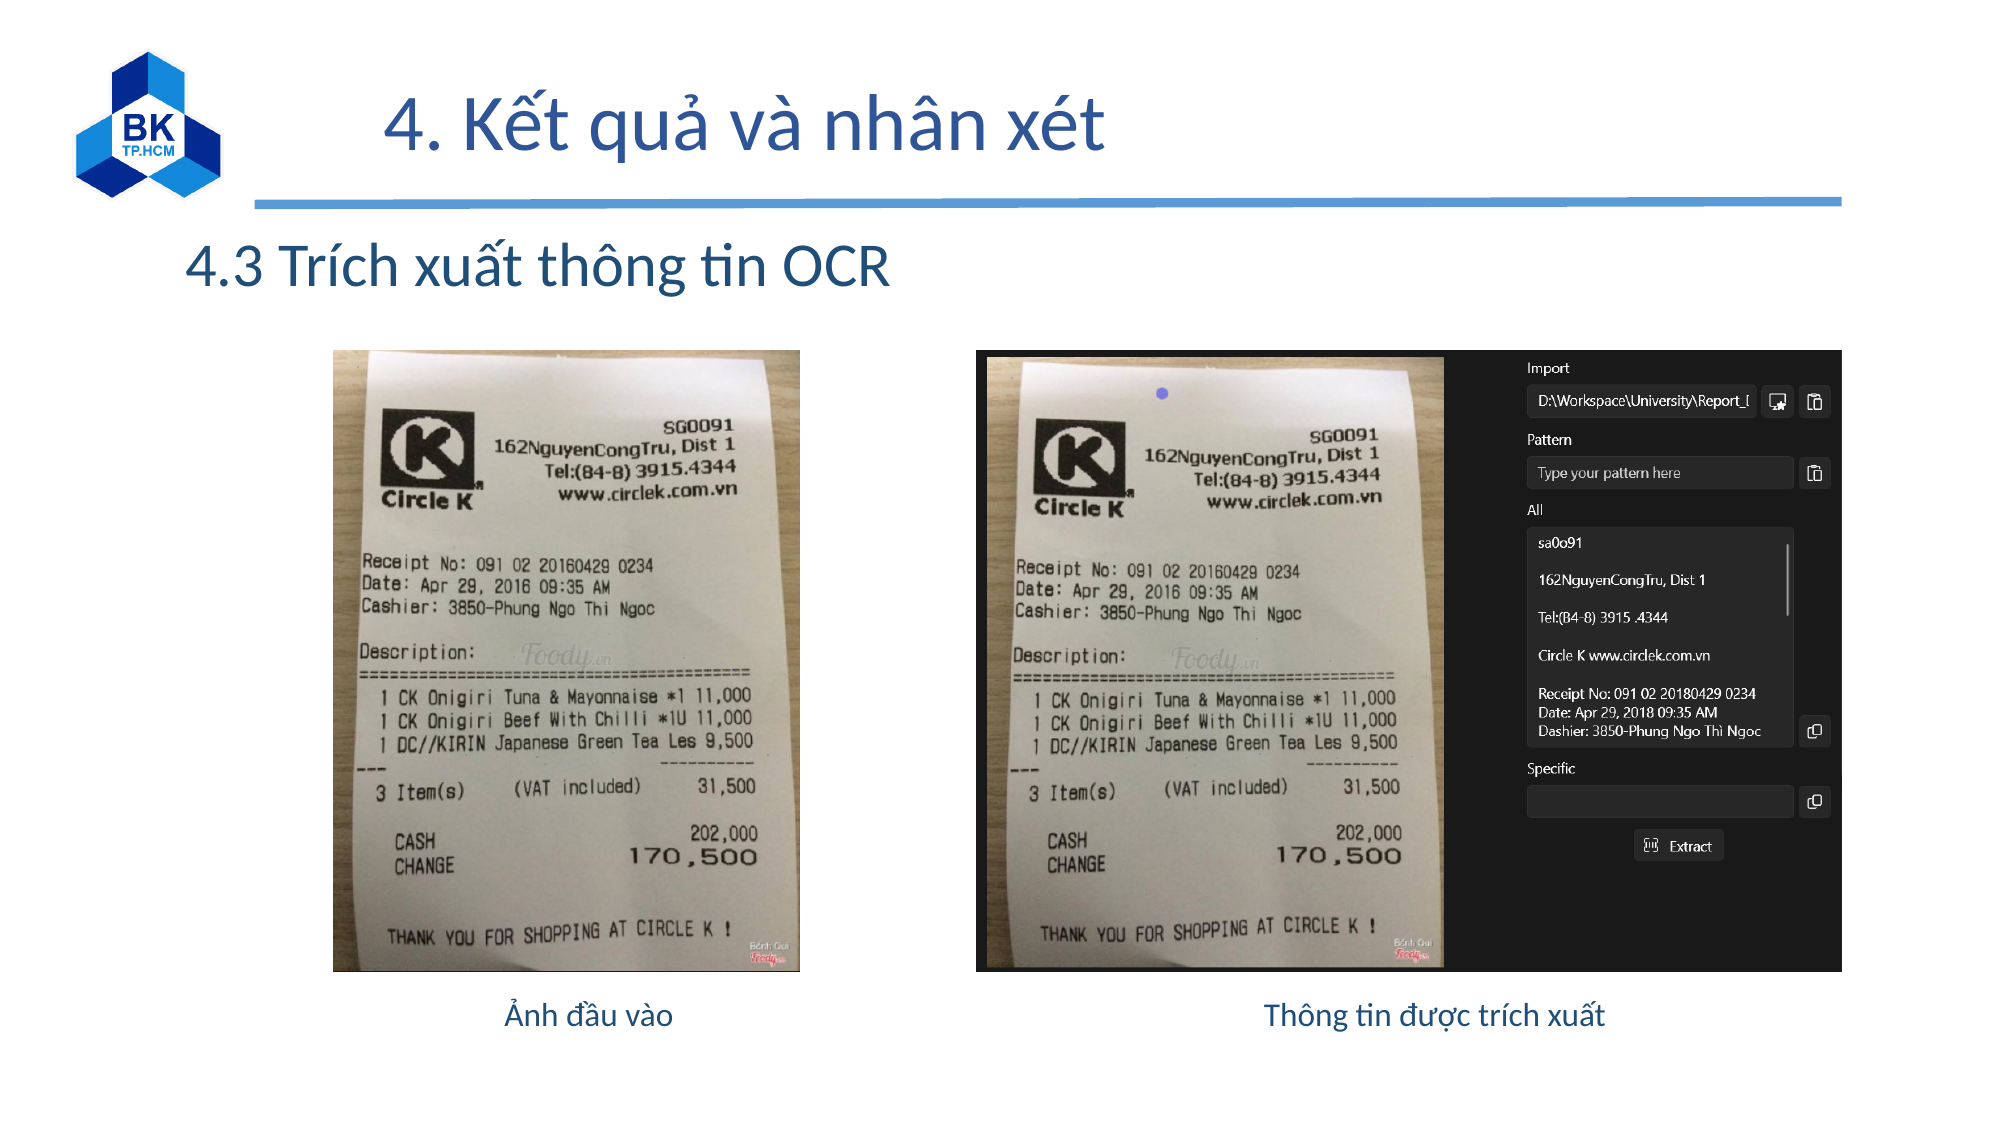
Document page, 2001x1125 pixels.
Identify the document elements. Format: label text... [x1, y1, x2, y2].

picture [333, 350, 800, 972]
title 4. Kết quả và nhân xét [368, 72, 1890, 176]
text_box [254, 201, 1842, 205]
picture [976, 350, 1842, 972]
text_box 4.3 Trích xuất thông tin OCR [170, 216, 1035, 307]
text_box Thông tin được trích xuất [1201, 986, 1669, 1041]
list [72, 47, 225, 202]
text_box Ảnh đầu vào [448, 986, 729, 1041]
